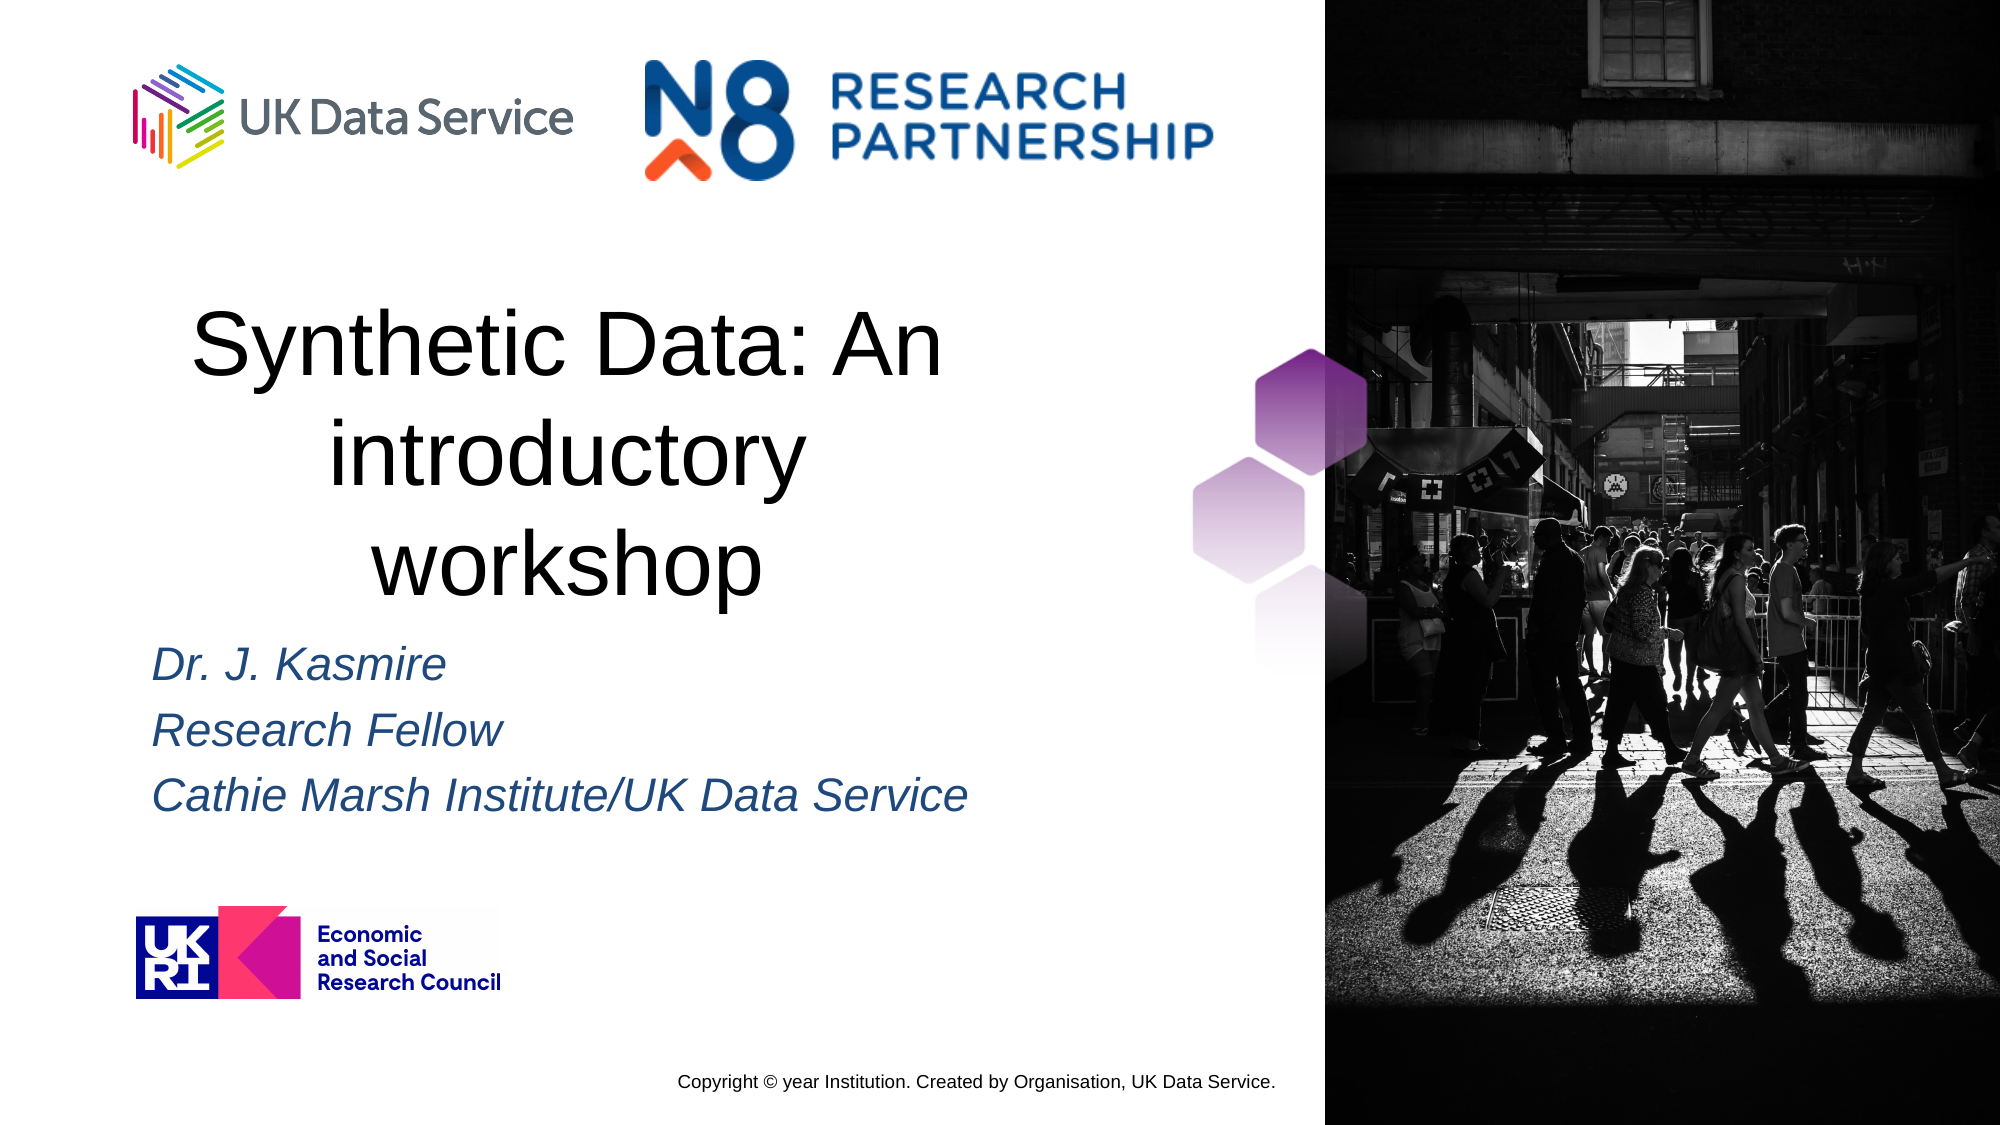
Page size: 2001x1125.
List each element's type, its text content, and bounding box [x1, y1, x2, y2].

picture [645, 60, 1215, 182]
picture [771, 0, 2000, 1125]
text_box Copyright © year Institution. Created by Organisation, UK Data Service. [198, 1062, 1296, 1101]
list Dr. J. Kasmire Research Fellow Cathie Marsh Institute/UK Data Service [136, 625, 1000, 872]
title Synthetic Data: An introductory workshop [136, 198, 1000, 622]
picture [98, 29, 608, 204]
